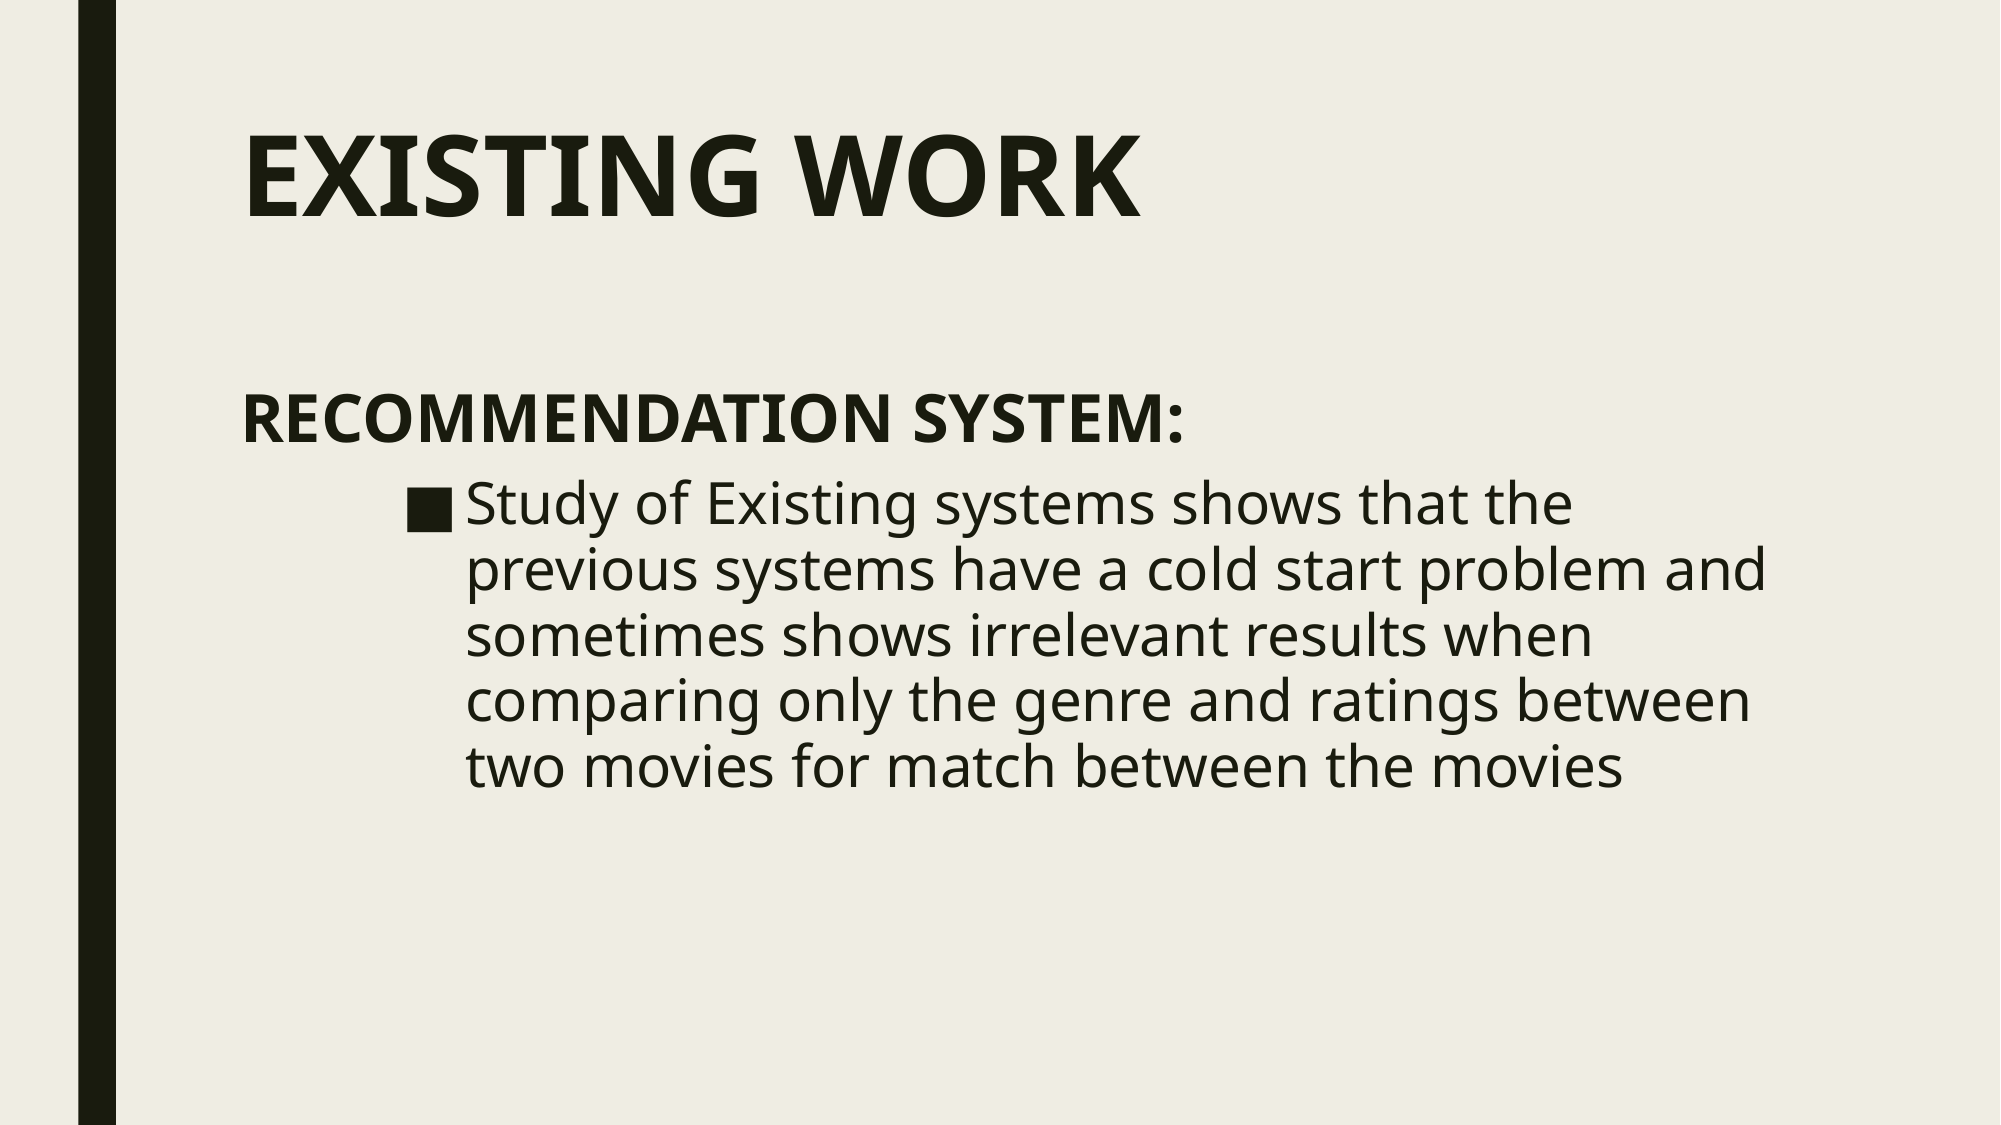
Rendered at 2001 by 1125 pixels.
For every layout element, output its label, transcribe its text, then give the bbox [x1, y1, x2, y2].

title EXISTING WORK [225, 112, 1800, 357]
list RECOMMENDATION SYSTEM: Study of Existing systems shows that the previous systems have a cold start problem and sometimes shows irrelevant results when comparing only the genre and ratings between two movies for match between the movies [225, 375, 1800, 963]
